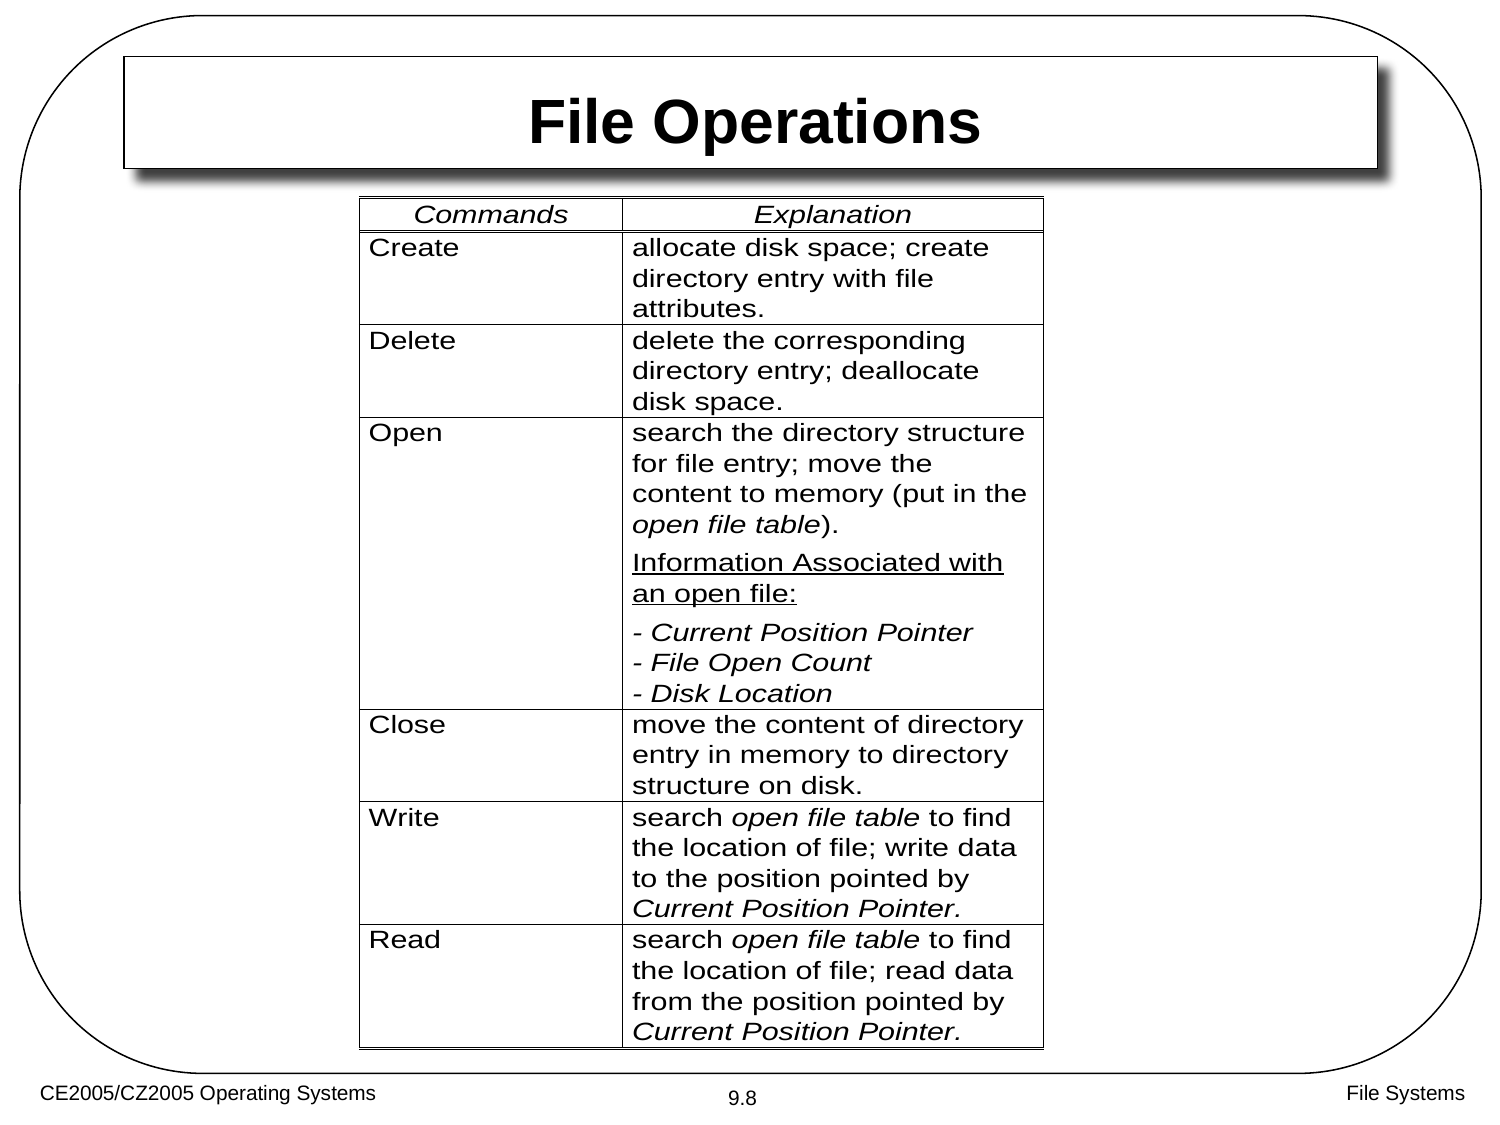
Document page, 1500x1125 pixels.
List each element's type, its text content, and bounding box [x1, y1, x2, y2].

text_box [124, 56, 1378, 169]
title File Operations [190, 81, 1321, 157]
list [358, 195, 1110, 1076]
